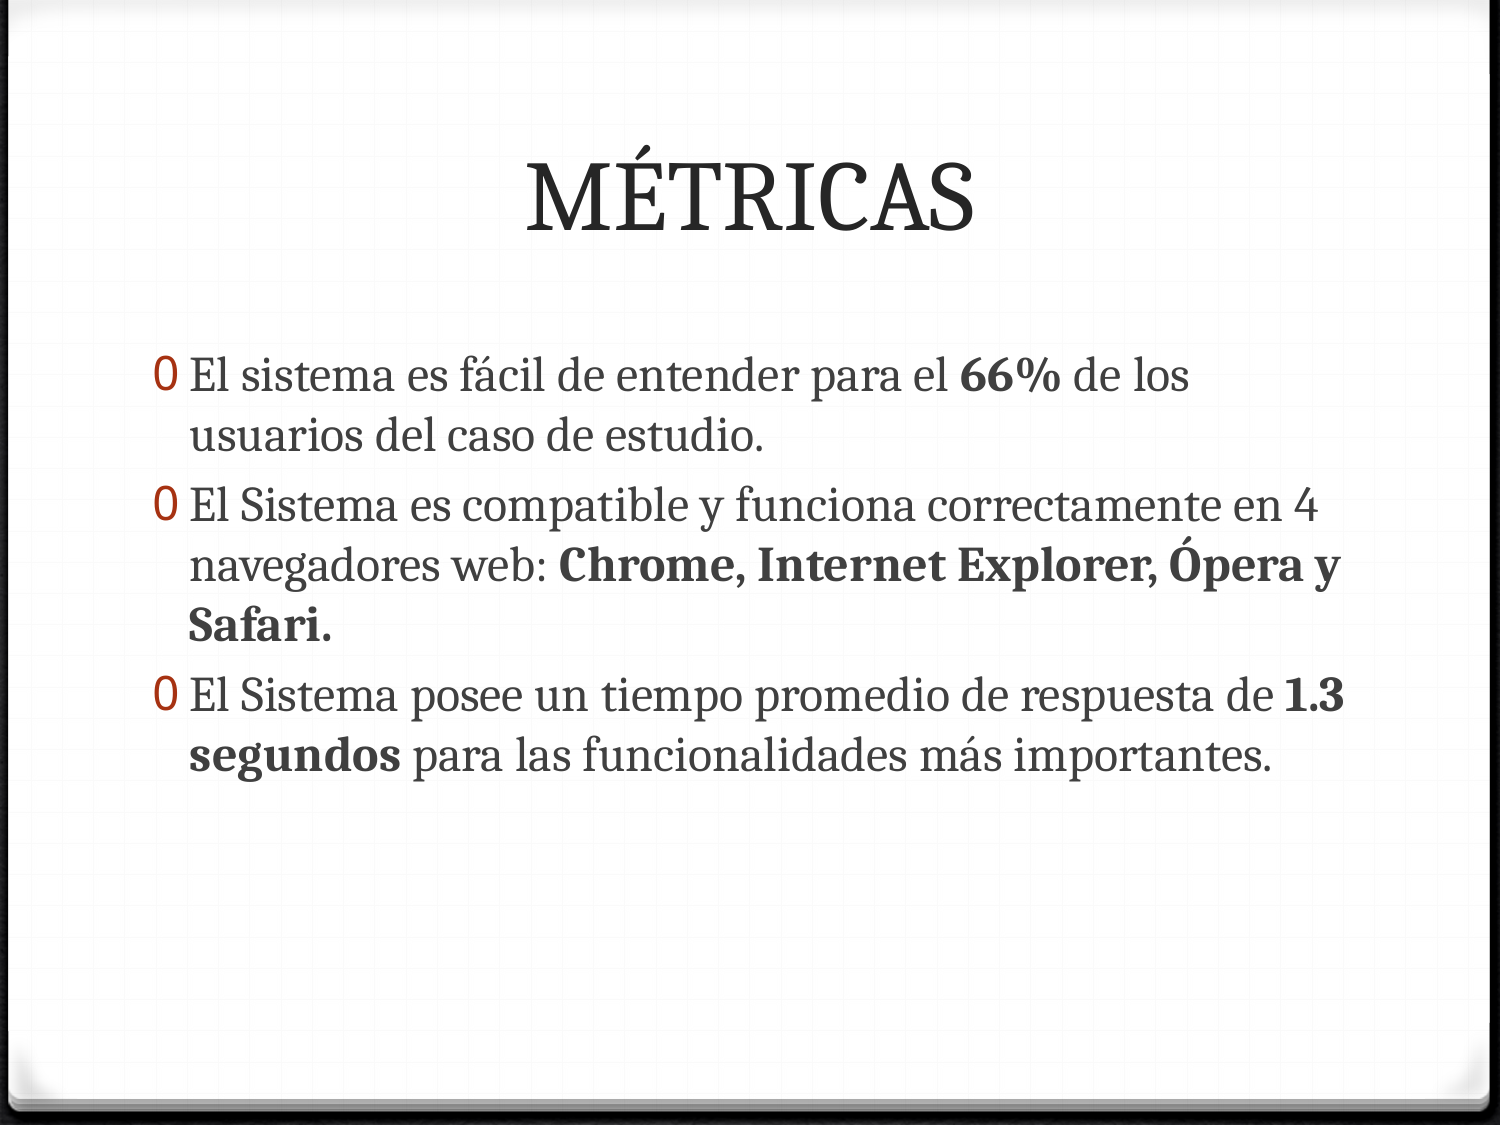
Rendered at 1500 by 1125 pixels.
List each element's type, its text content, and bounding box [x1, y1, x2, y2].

picture [0, 0, 1500, 1125]
title MÉTRICAS [90, 71, 1410, 309]
list El sistema es fácil de entender para el 66% de los usuarios del caso de estudio. El Sistema es compatible y funciona correctamente en 4 navegadores web: Chrome, Internet Explorer, Ópera y Safari. El Sistema posee un tiempo promedio de respuesta de 1.3 segundos para las funcionalidades más importantes. [137, 334, 1363, 983]
